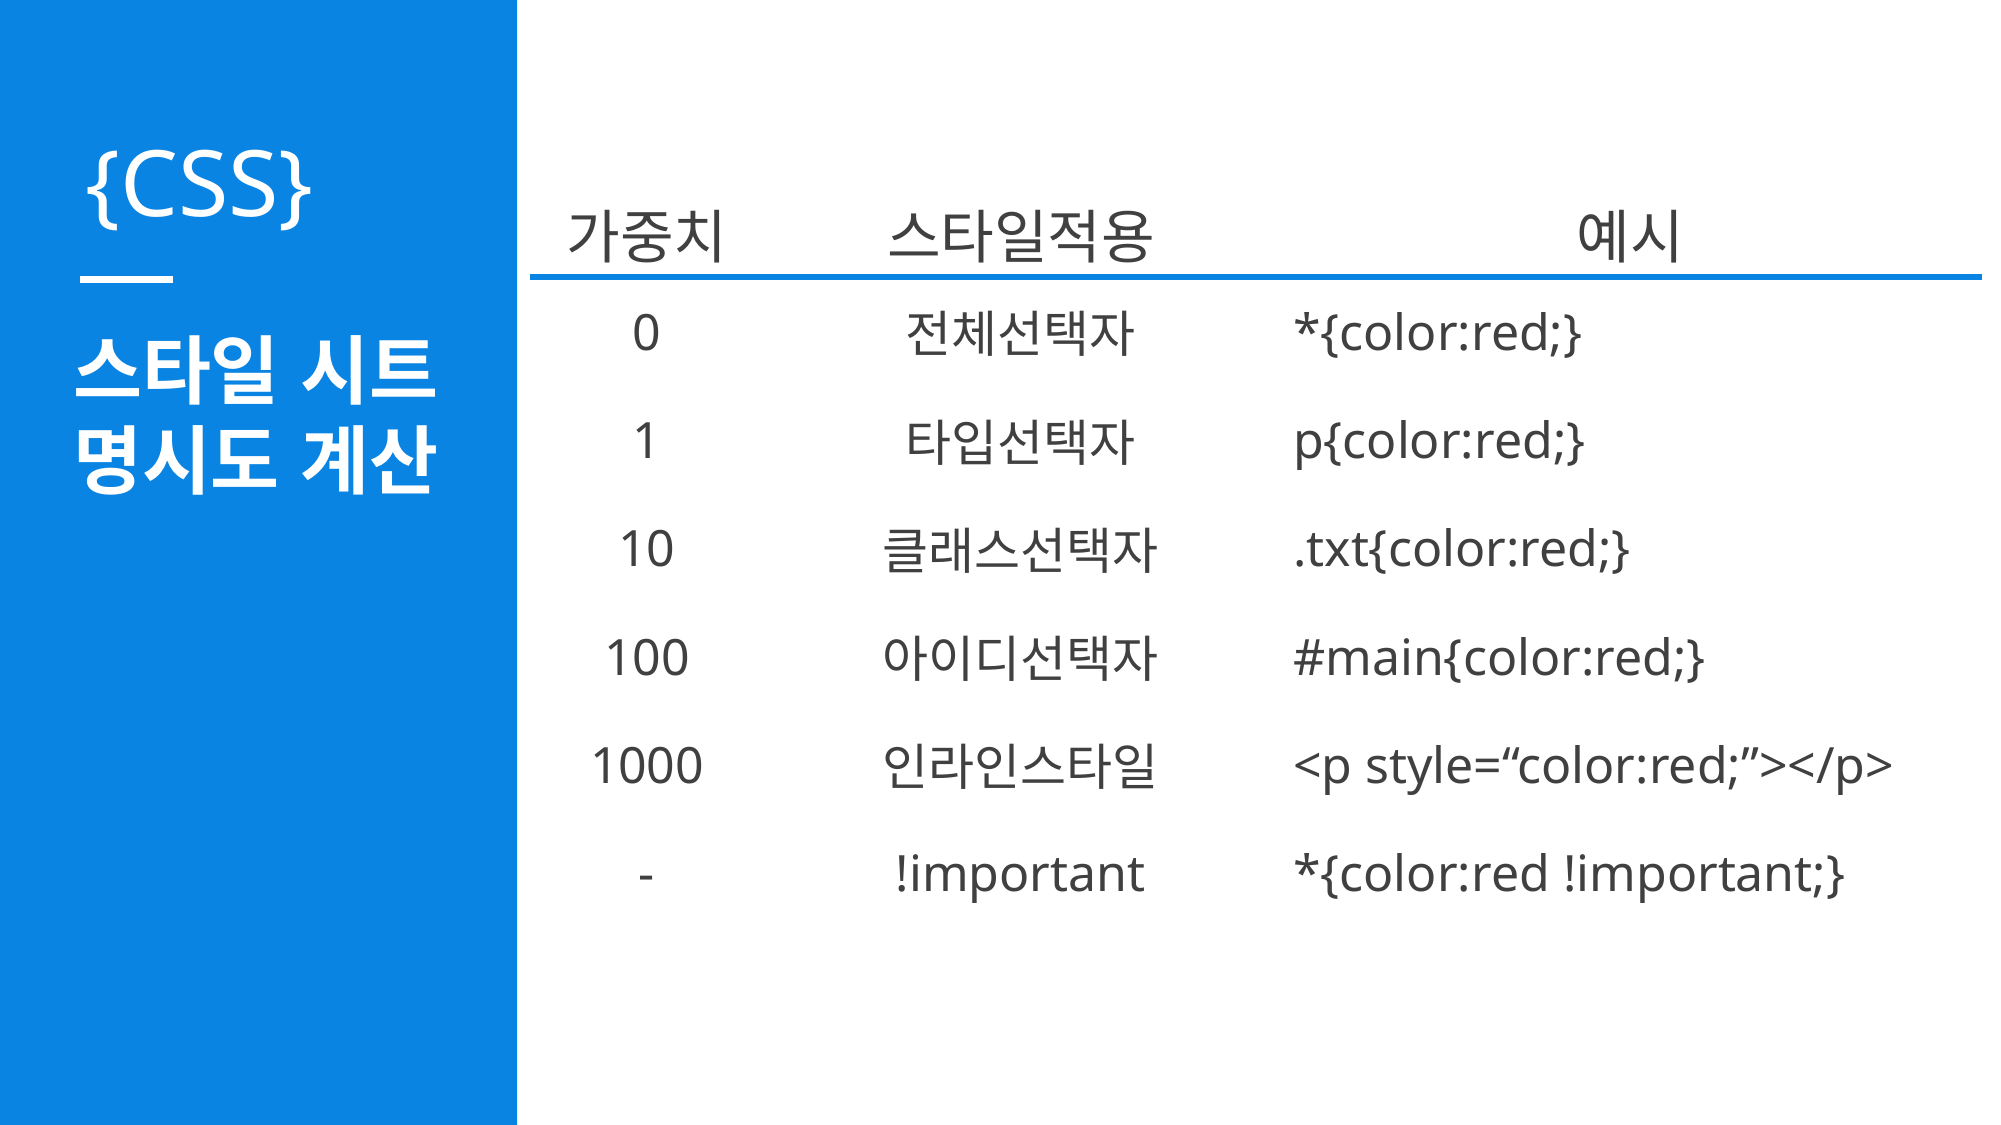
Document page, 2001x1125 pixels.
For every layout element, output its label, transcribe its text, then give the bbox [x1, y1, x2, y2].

table_header 스타일적용 [763, 183, 1278, 274]
table_cell 10 [530, 493, 763, 602]
table_cell 인라인스타일 [763, 710, 1278, 818]
table_cell 100 [530, 602, 763, 710]
text_box 스타일 시트 명시도 계산 [58, 316, 454, 512]
table_cell 아이디선택자 [763, 602, 1278, 710]
table_header 가중치 [530, 183, 763, 274]
table_cell - [530, 818, 763, 926]
table_header 예시 [1278, 183, 1982, 274]
table_cell .txt{color:red;} [1278, 493, 1982, 602]
table_cell p{color:red;} [1278, 385, 1982, 493]
table_cell #main{color:red;} [1278, 602, 1982, 710]
table_cell !important [763, 818, 1278, 926]
table_cell 1000 [530, 710, 763, 818]
table_cell *{color:red !important;} [1278, 818, 1982, 926]
table_cell 타입선택자 [763, 385, 1278, 493]
table_cell 1 [530, 385, 763, 493]
table_cell *{color:red;} [1278, 280, 1982, 385]
table_cell 전체선택자 [763, 280, 1278, 385]
table_cell <p style=“color:red;”></p> [1278, 710, 1982, 818]
table_cell 클래스선택자 [763, 493, 1278, 602]
table_cell 0 [530, 280, 763, 385]
